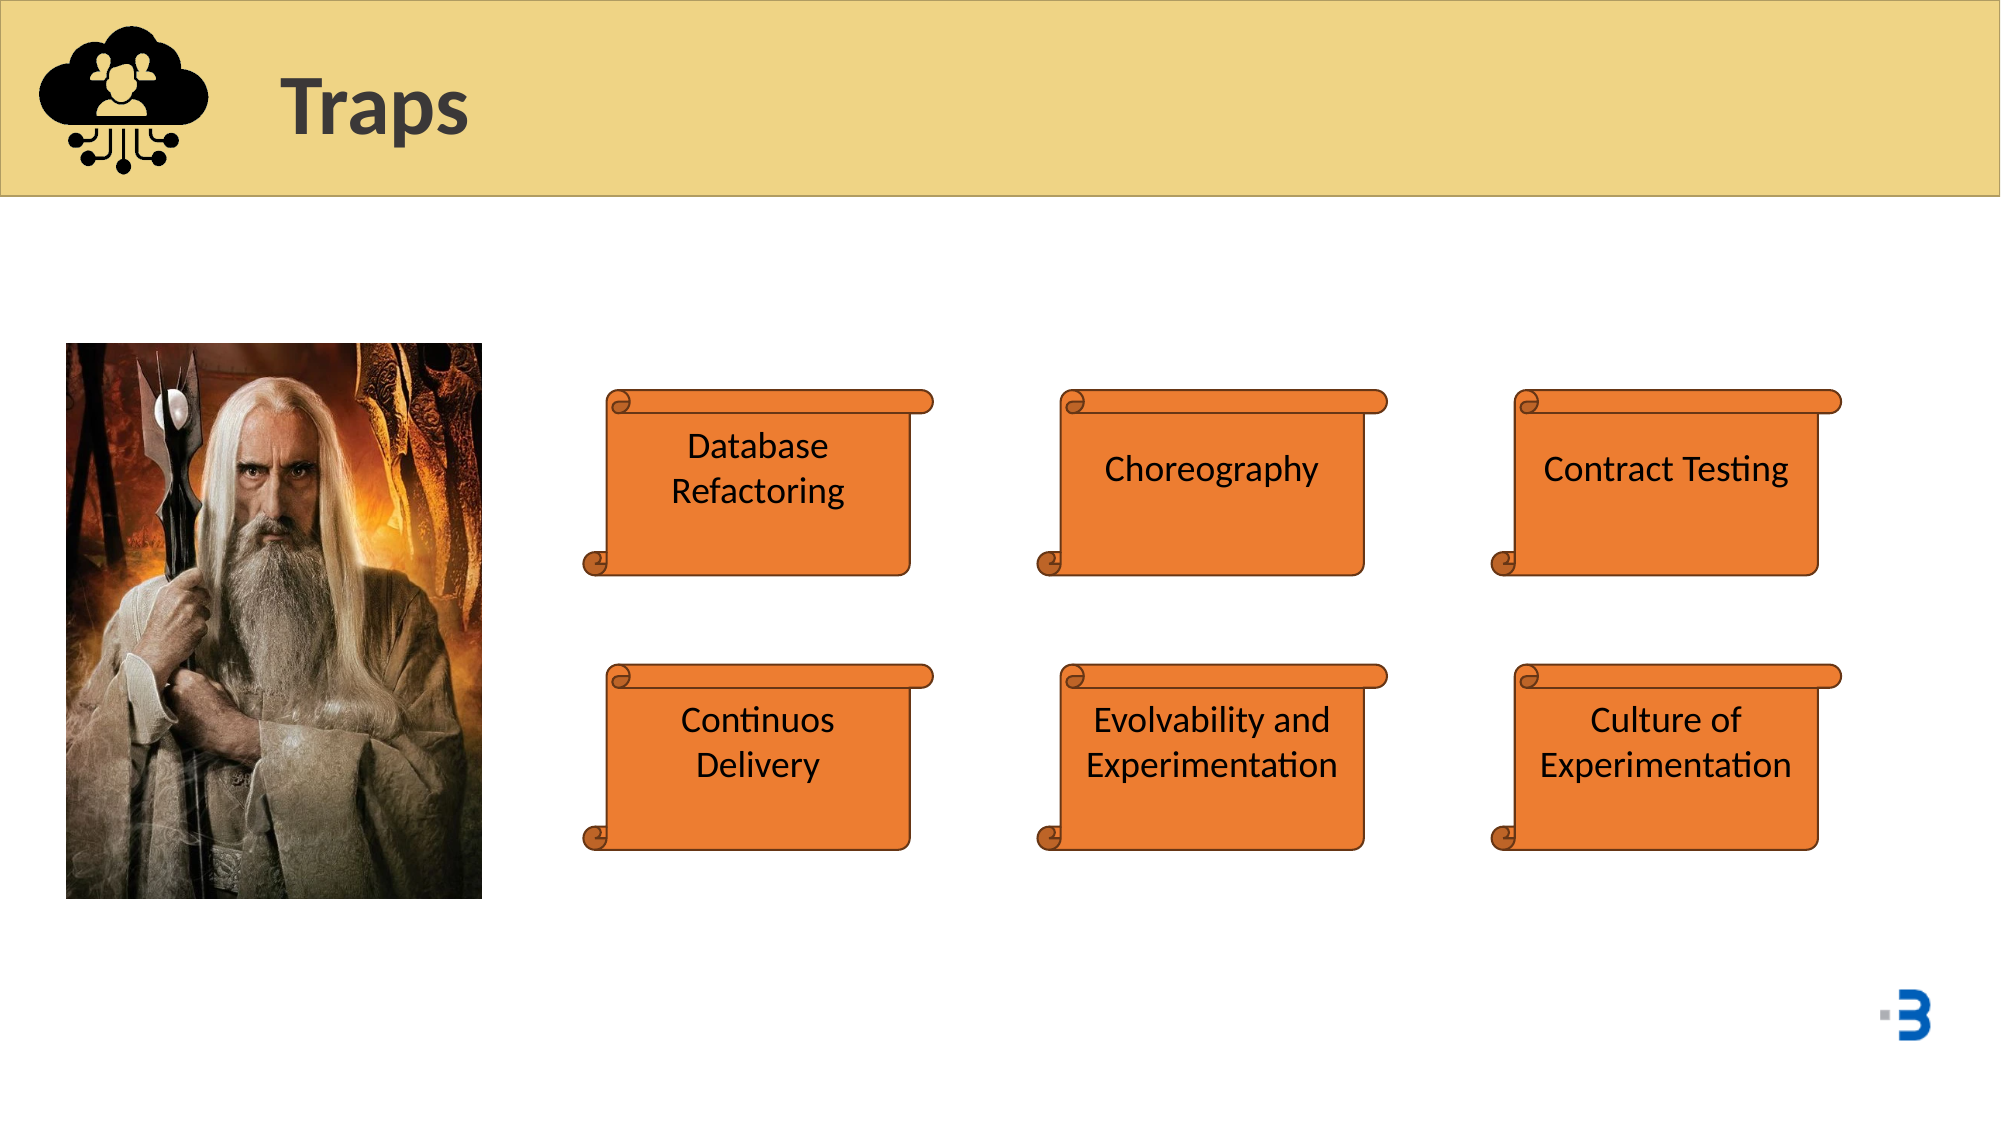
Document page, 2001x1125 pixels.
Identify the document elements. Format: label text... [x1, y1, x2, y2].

text_box Contract Testing [1490, 389, 1843, 577]
text_box Continuos Delivery [582, 663, 934, 851]
text_box Evolvability and Experimentation [1036, 663, 1389, 851]
text_box Database Refactoring [582, 389, 934, 577]
text_box Culture of Experimentation [1490, 663, 1843, 851]
picture [0, 0, 246, 197]
text_box Choreography [1036, 389, 1389, 577]
title Traps [265, 51, 1933, 161]
picture [1874, 982, 1933, 1047]
picture [66, 343, 482, 900]
